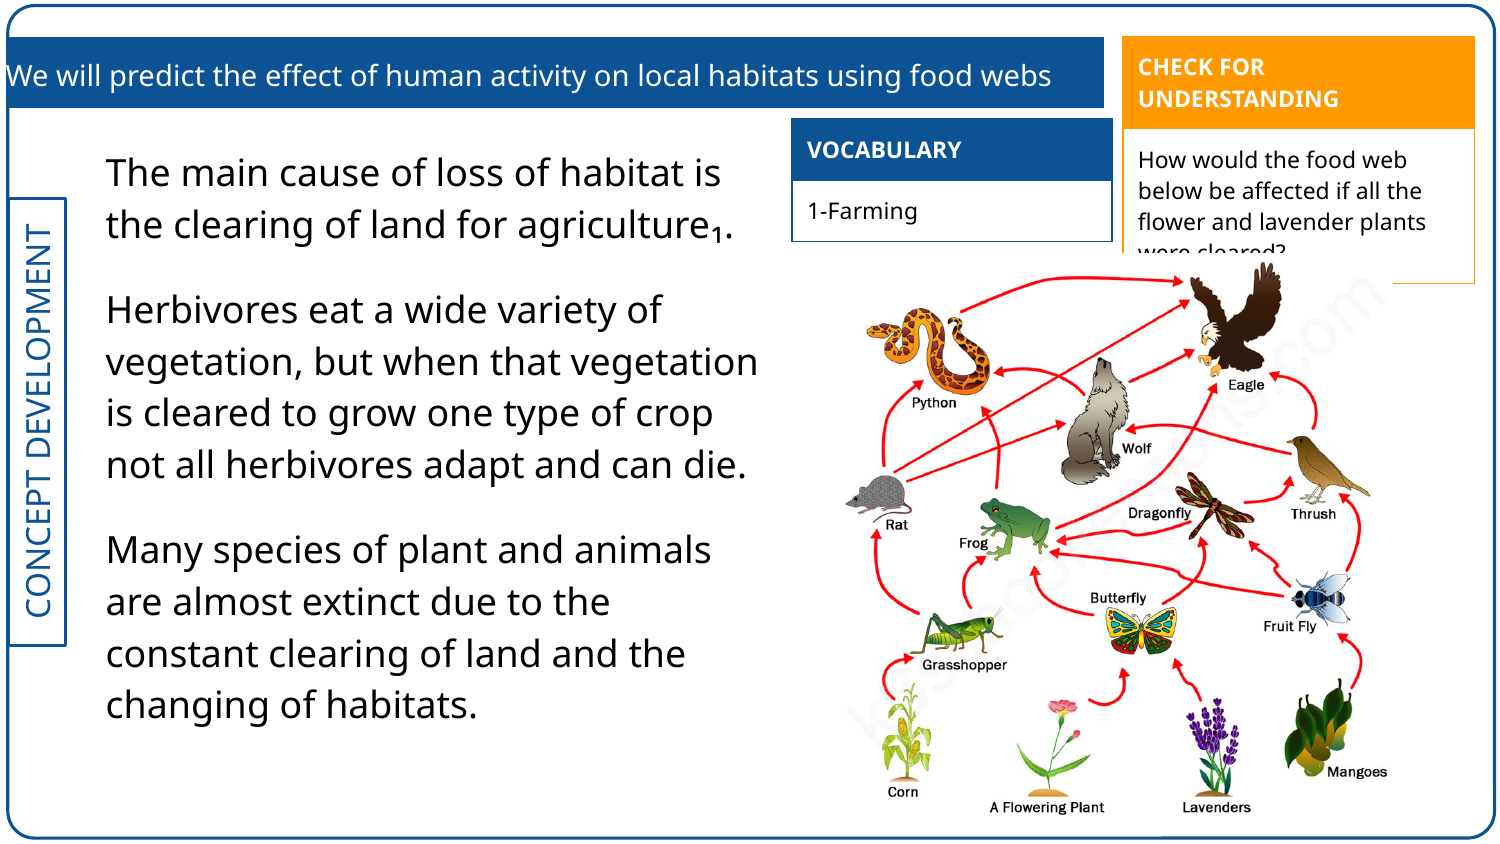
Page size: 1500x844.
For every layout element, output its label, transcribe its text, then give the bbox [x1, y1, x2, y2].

list The main cause of loss of habitat is the clearing of land for agriculture₁. Herbivores eat a wide variety of vegetation, but when that vegetation is cleared to grow one type of crop not all herbivores adapt and can die. Many species of plant and animals are almost extinct due to the constant clearing of land and the changing of habitats. [90, 127, 782, 795]
table_header CHECK FOR UNDERSTANDING [1124, 37, 1474, 128]
subtitle We will predict the effect of human activity on local habitats using food webs [0, 43, 1122, 101]
table_cell 1-Farming [793, 181, 1111, 241]
table_header VOCABULARY [793, 120, 1111, 179]
table_cell How would the food web below be affected if all the flower and lavender plants were cleared? [1124, 129, 1474, 283]
picture [839, 253, 1394, 826]
